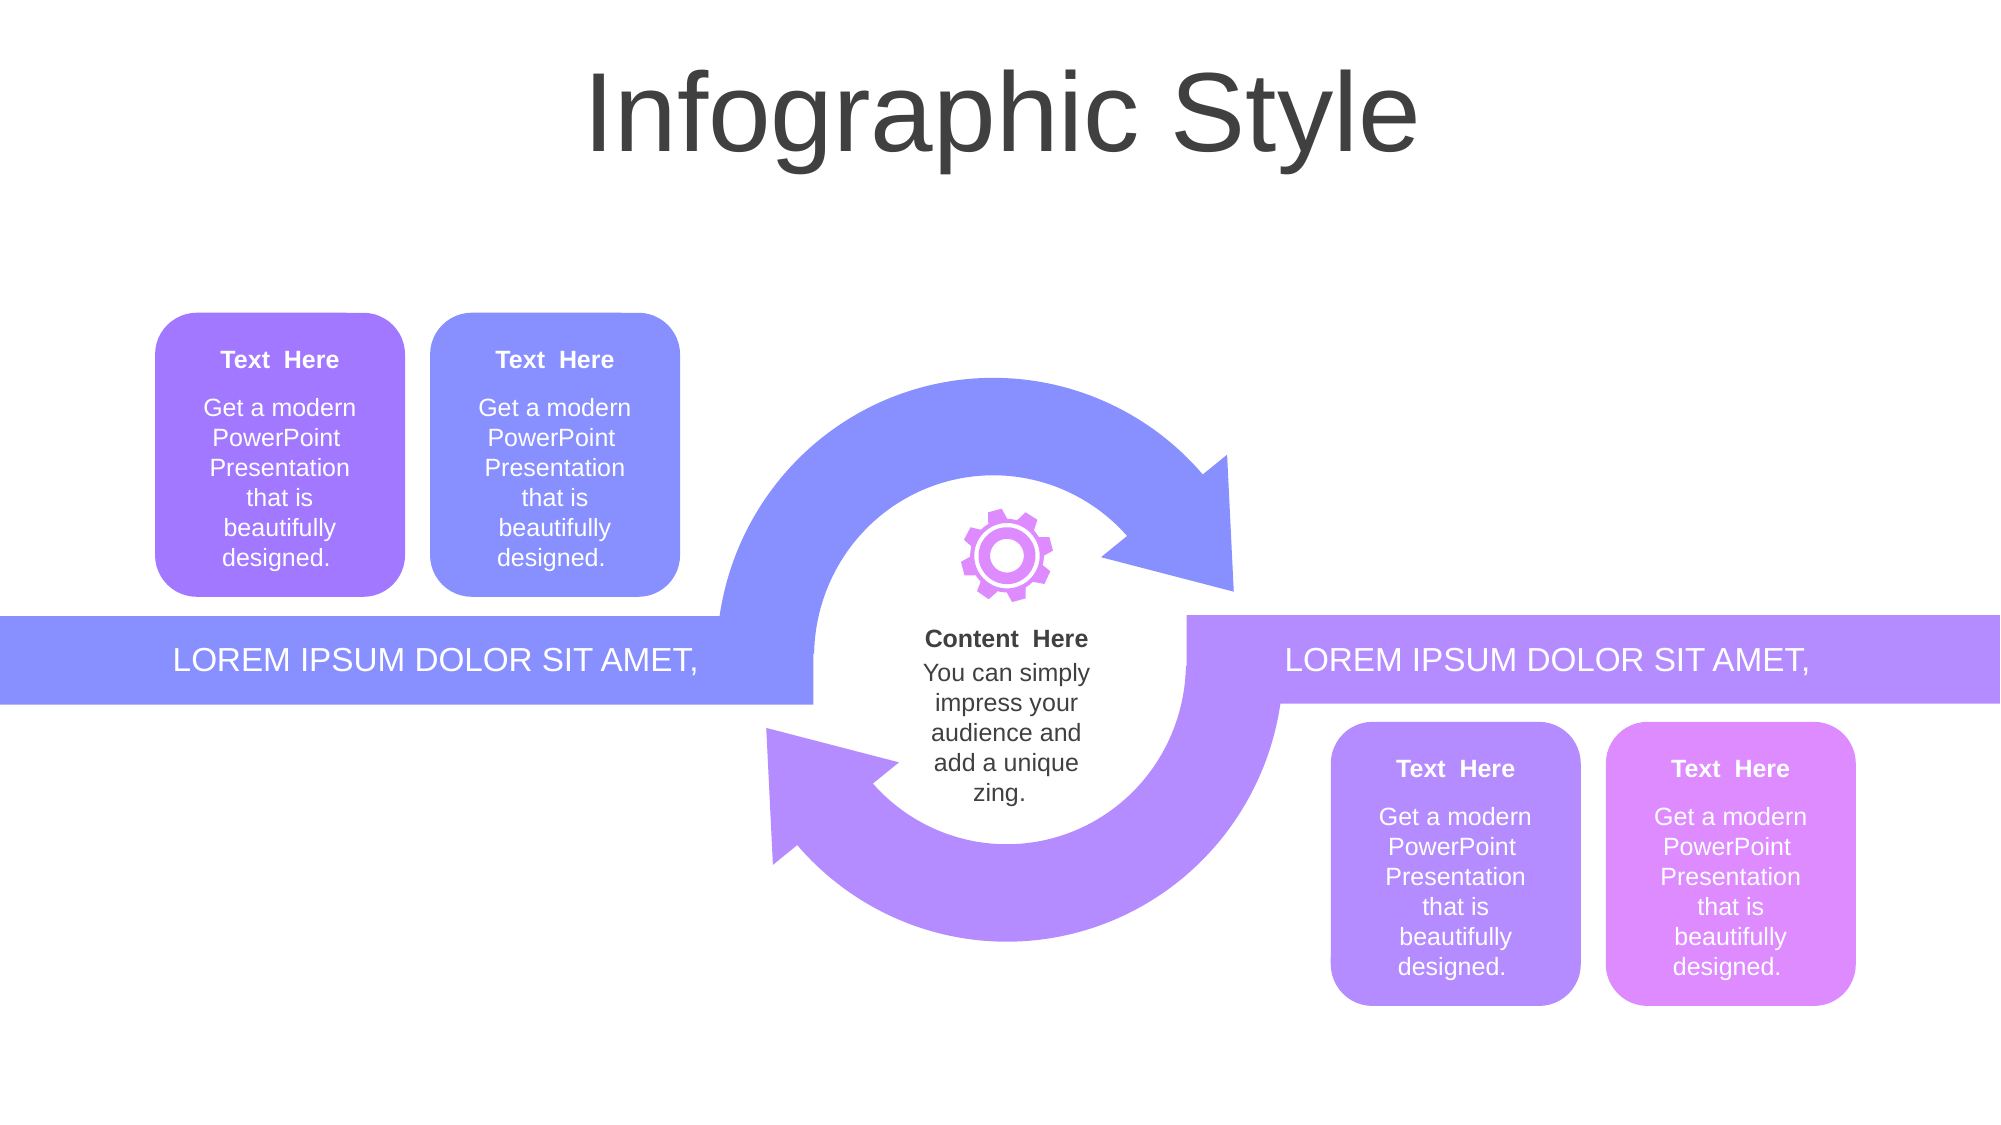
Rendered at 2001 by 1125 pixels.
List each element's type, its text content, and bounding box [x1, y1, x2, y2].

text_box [719, 384, 2000, 942]
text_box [894, 614, 1120, 817]
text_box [0, 377, 1281, 936]
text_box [1330, 721, 1856, 1006]
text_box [154, 312, 680, 597]
list Infographic Style [53, 55, 1952, 175]
